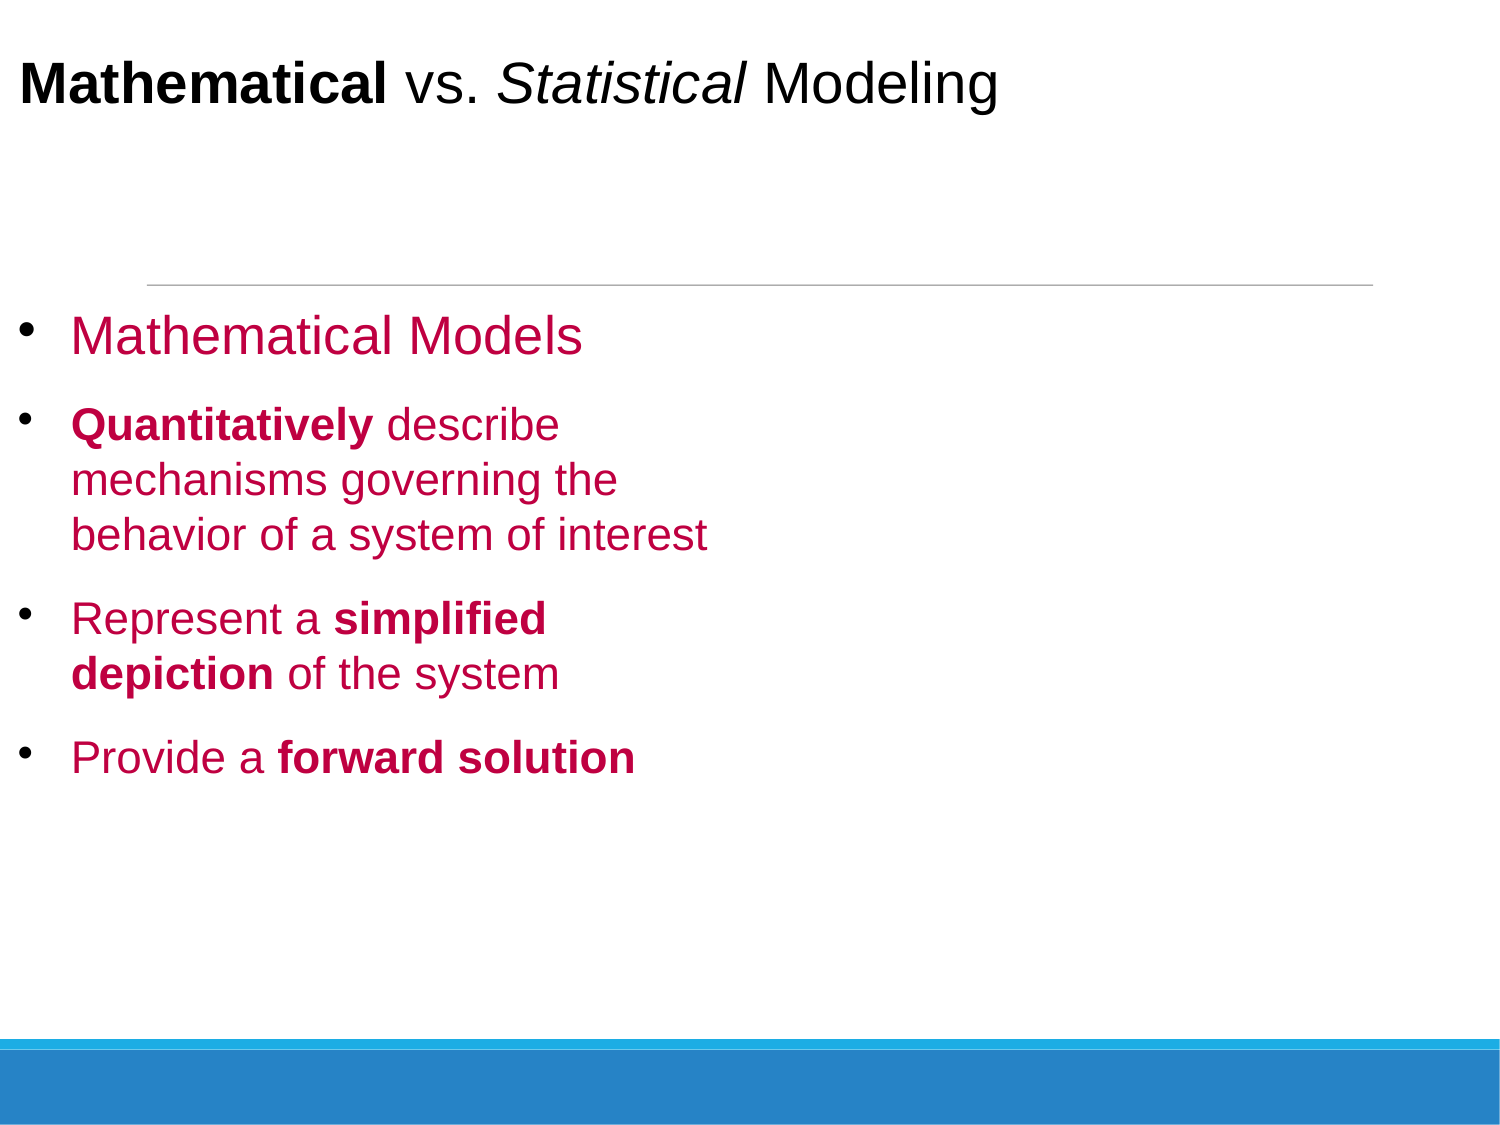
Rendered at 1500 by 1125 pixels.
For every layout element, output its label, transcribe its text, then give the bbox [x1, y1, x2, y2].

text_box Mathematical vs. Statistical Modeling [15, 14, 1005, 145]
text_box Mathematical Models Quantitatively describe mechanisms governing the behavior of a system of interest Represent a simplified depiction of the system Provide a forward solution [0, 299, 734, 916]
